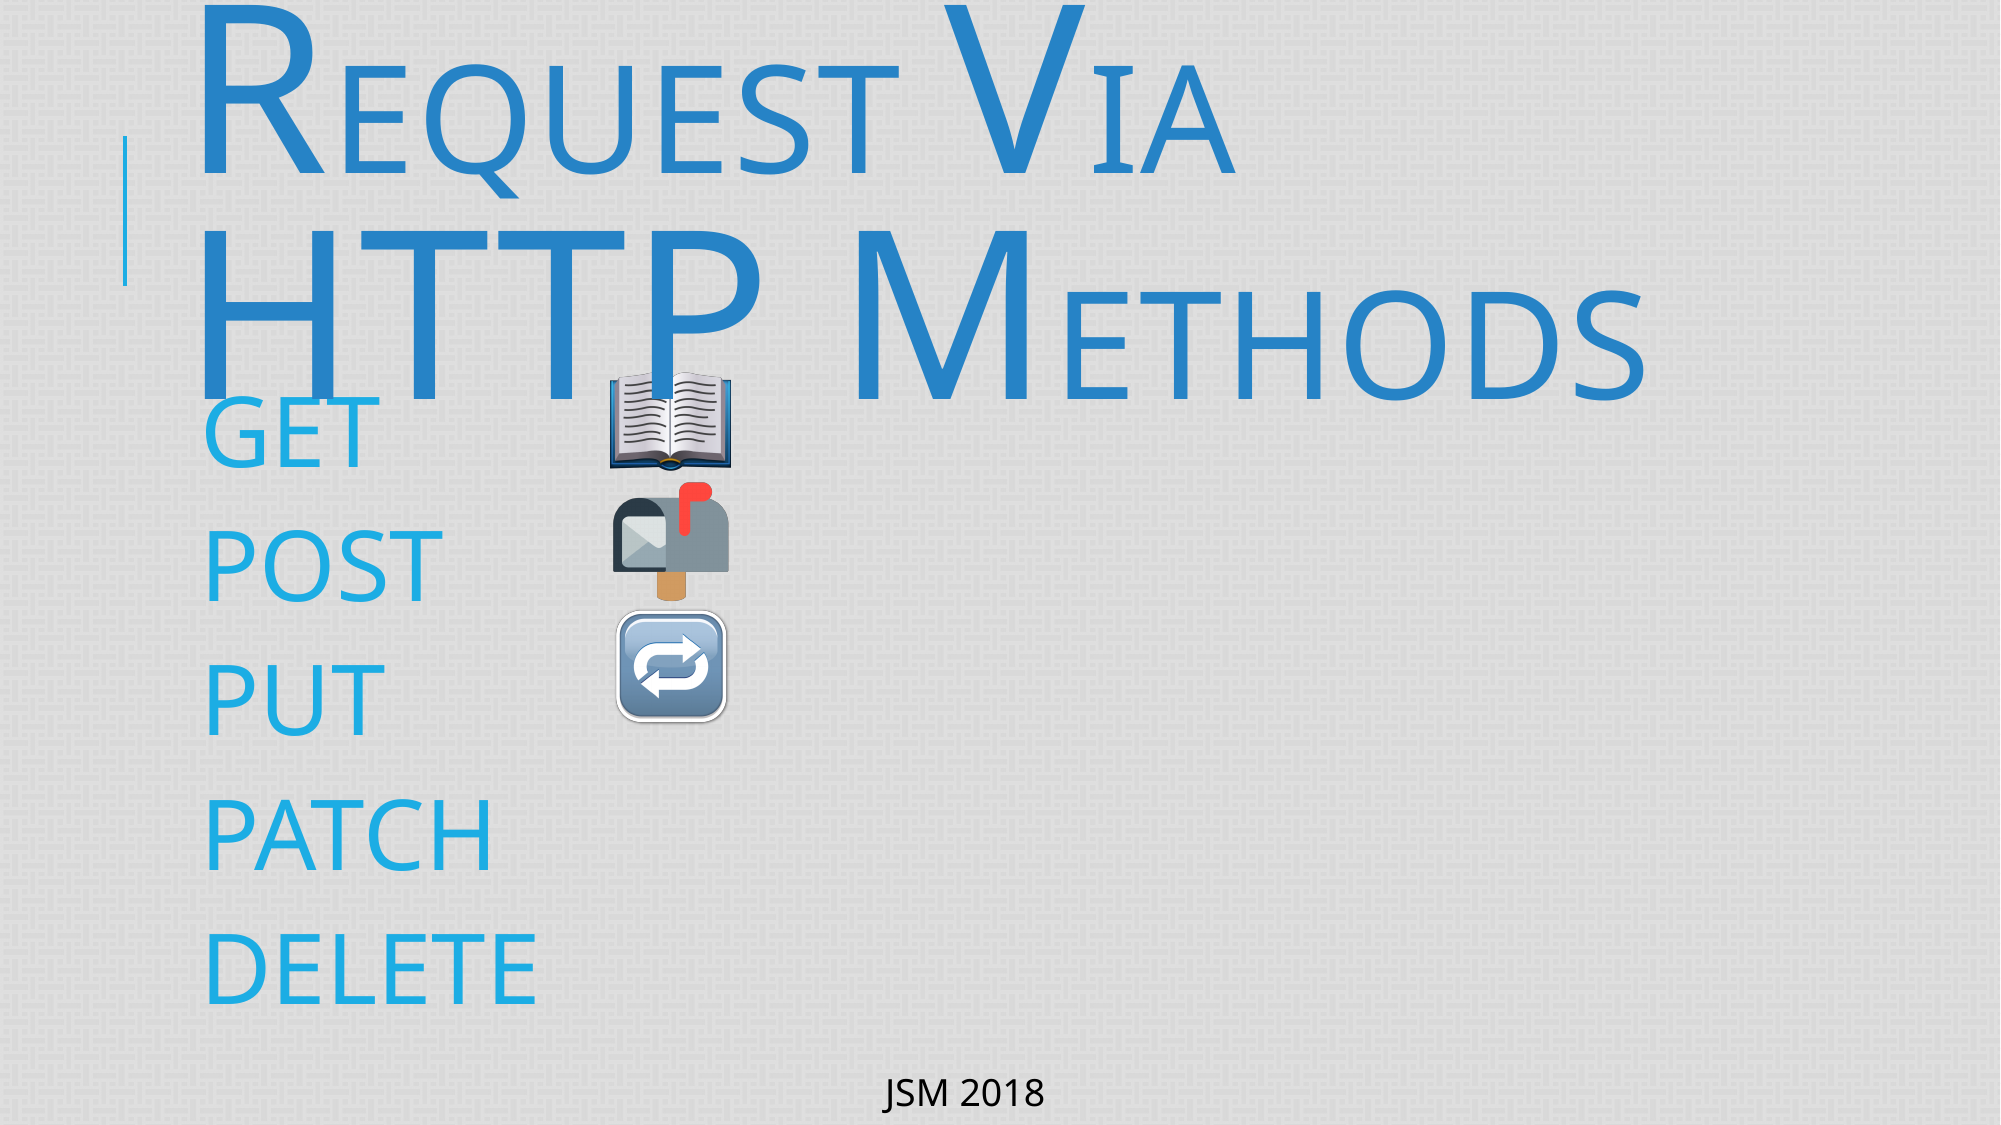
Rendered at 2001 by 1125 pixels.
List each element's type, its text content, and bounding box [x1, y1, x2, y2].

title REQUEST via HTTP Methods [168, 96, 1858, 342]
list GET POST PUT PATCH DELETE [168, 375, 1763, 1035]
picture [612, 605, 731, 727]
picture [610, 361, 731, 602]
